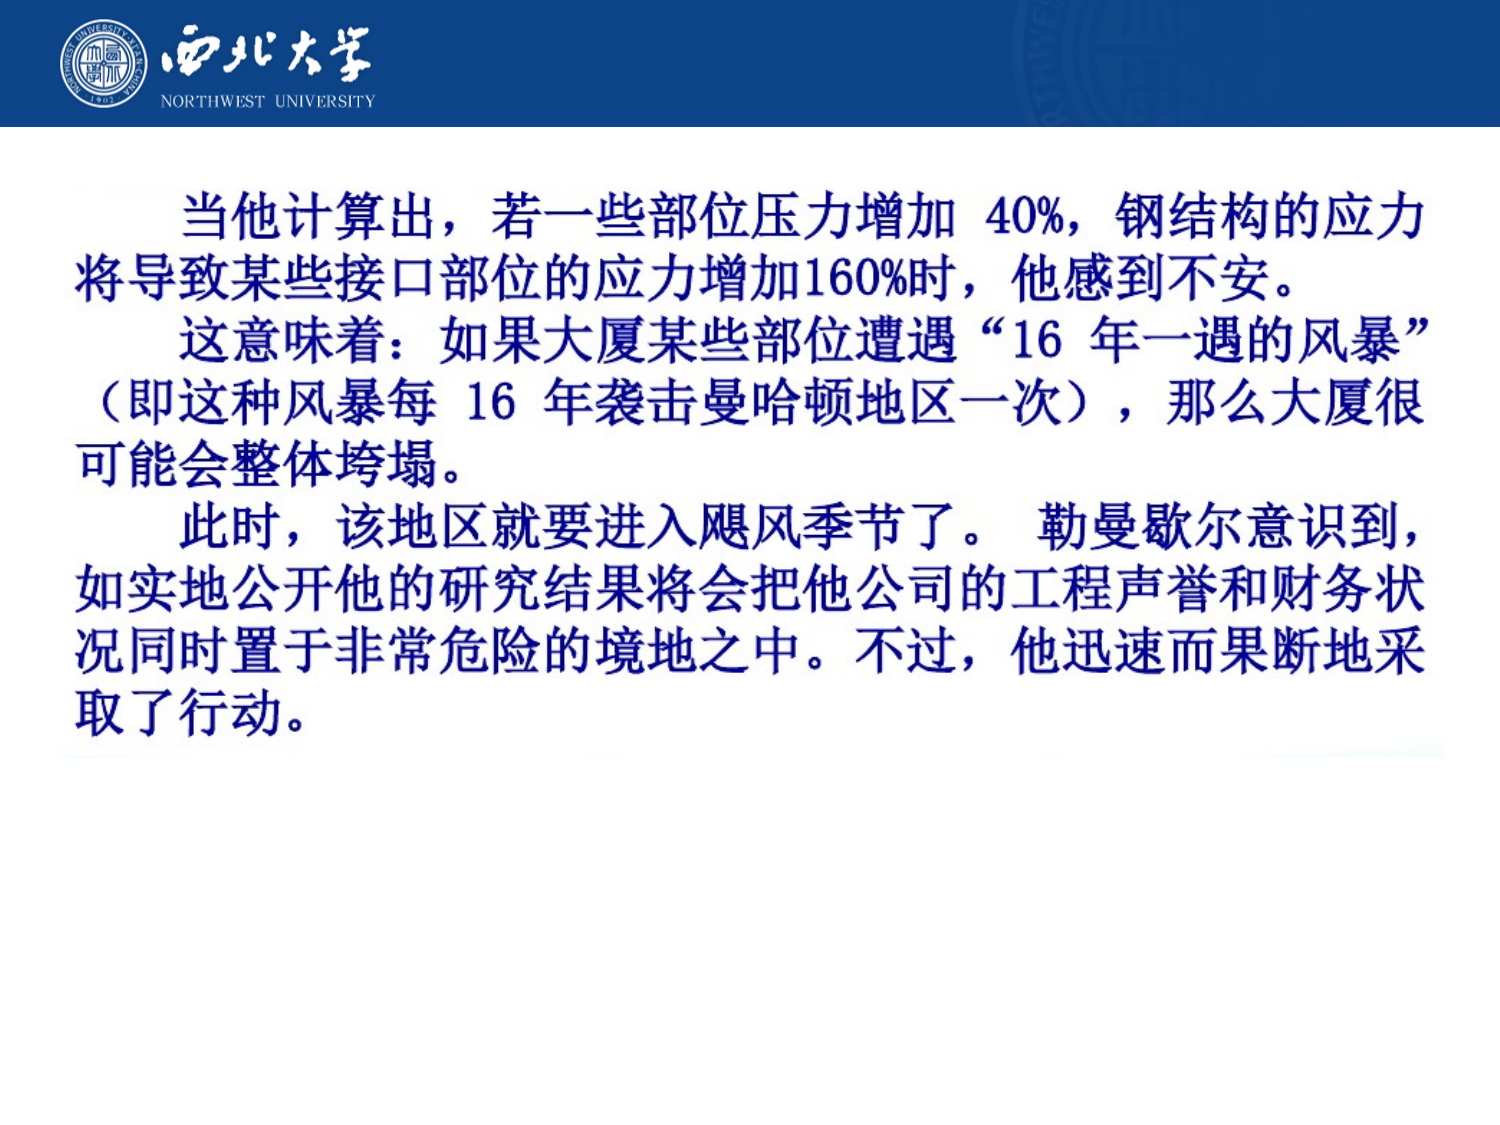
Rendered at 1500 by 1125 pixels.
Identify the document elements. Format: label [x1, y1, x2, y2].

picture [60, 187, 1446, 759]
picture [0, 0, 1500, 127]
